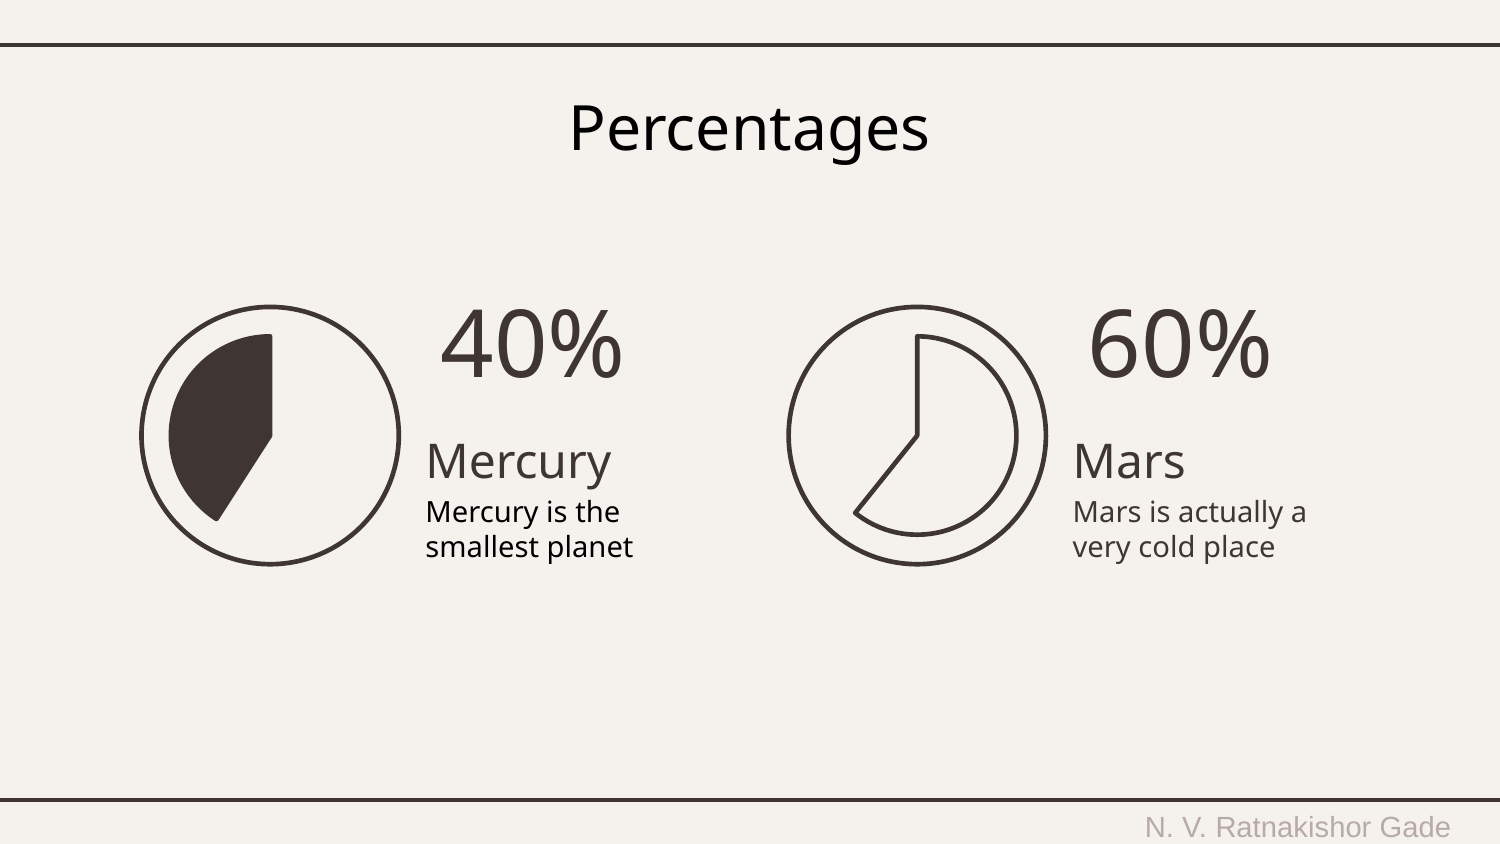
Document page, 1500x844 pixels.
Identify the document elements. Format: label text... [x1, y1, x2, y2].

text_box 40% [425, 270, 664, 410]
text_box Mercury [425, 438, 714, 496]
text_box Mars [1072, 438, 1361, 496]
title Percentages [116, 72, 1383, 167]
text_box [141, 306, 400, 565]
text_box Mars is actually a very cold place [1072, 497, 1361, 574]
text_box 60% [1072, 270, 1311, 410]
text_box Mercury is the smallest planet [425, 497, 714, 574]
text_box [788, 306, 1047, 565]
